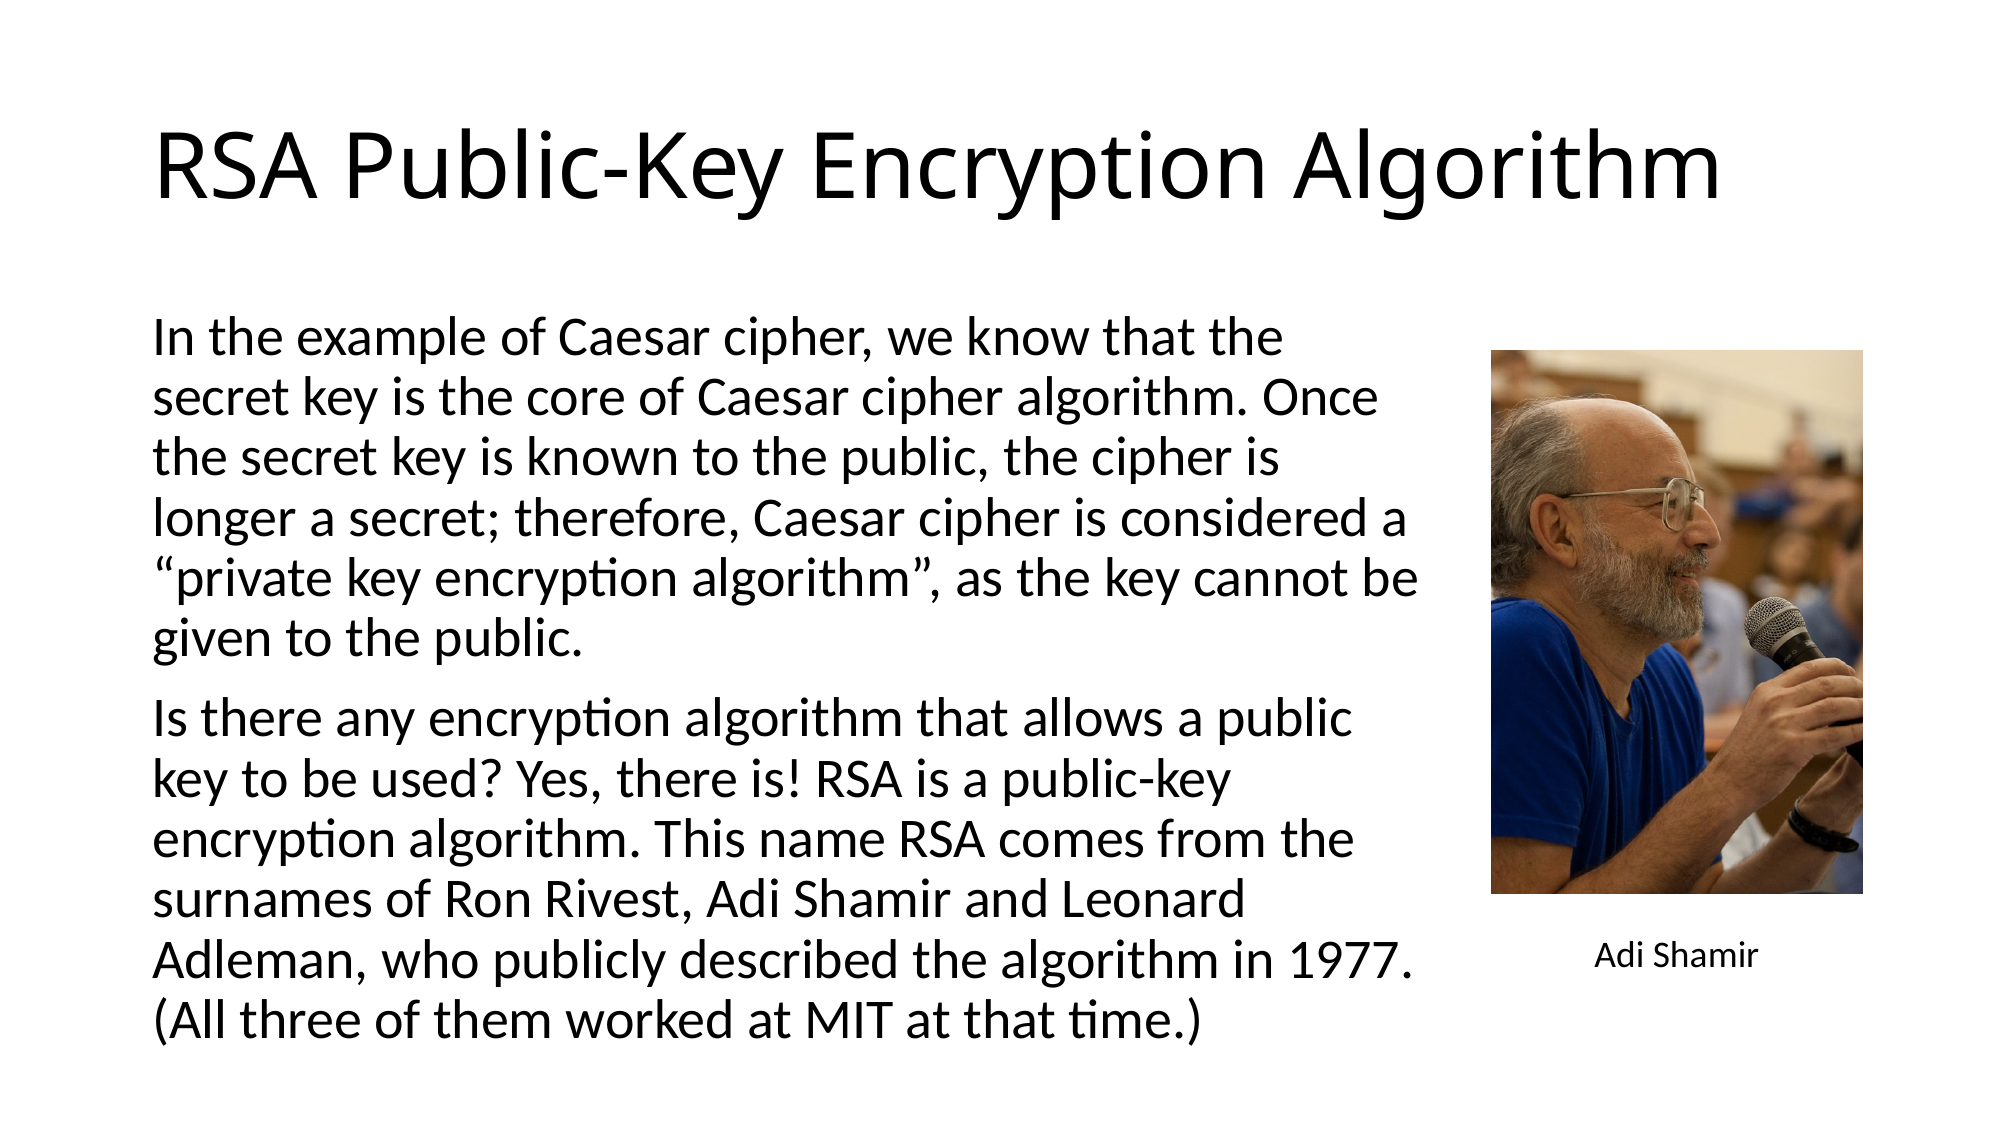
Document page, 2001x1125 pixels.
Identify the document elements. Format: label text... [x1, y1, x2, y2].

picture [1491, 350, 1863, 894]
text_box Adi Shamir [1579, 922, 1775, 982]
list In the example of Caesar cipher, we know that the secret key is the core of Caesar cipher algorithm. Once the secret key is known to the public, the cipher is longer a secret; therefore, Caesar cipher is considered a “private key encryption algorithm”, as the key cannot be given to the public. Is there any encryption algorithm that allows a public key to be used? Yes, there is! RSA is a public-key encryption algorithm. This name RSA comes from the surnames of Ron Rivest, Adi Shamir and Leonard Adleman, who publicly described the algorithm in 1977. (All three of them worked at MIT at that time.) [137, 299, 1446, 1066]
title RSA Public-Key Encryption Algorithm [137, 59, 1863, 278]
